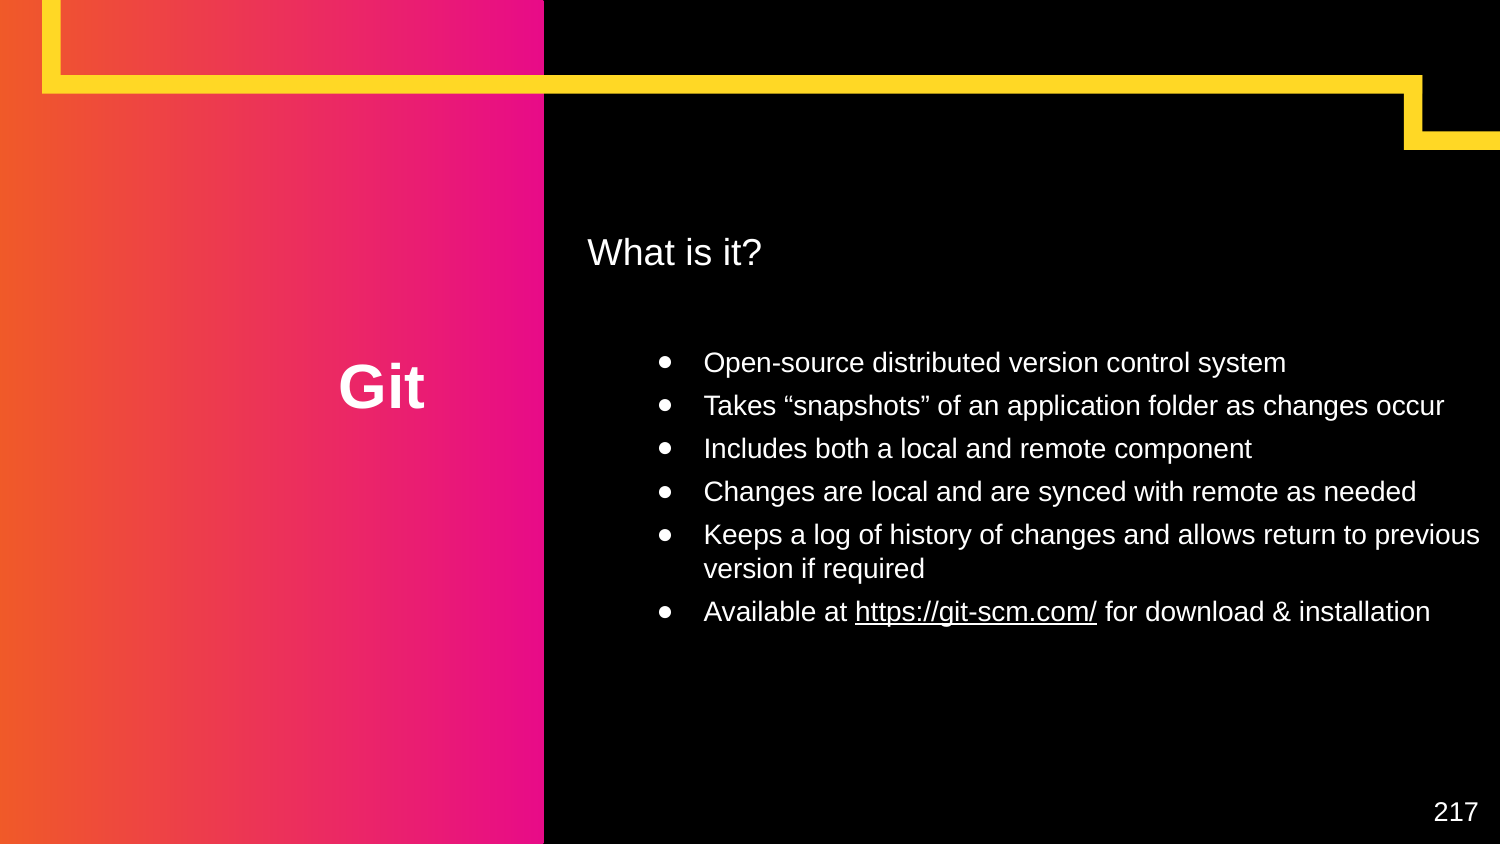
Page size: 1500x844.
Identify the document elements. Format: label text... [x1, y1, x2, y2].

title Git [42, 343, 433, 430]
slide_number 217 [1403, 779, 1494, 844]
text_box What is it? [576, 214, 1413, 287]
text_box Open-source distributed version control system Takes “snapshots” of an application folder as changes occur Includes both a local and remote component Changes are local and are synced with remote as needed Keeps a log of history of changes and allows return to previous version if required Available at https://git-scm.com/ for download & installation [628, 336, 1500, 635]
